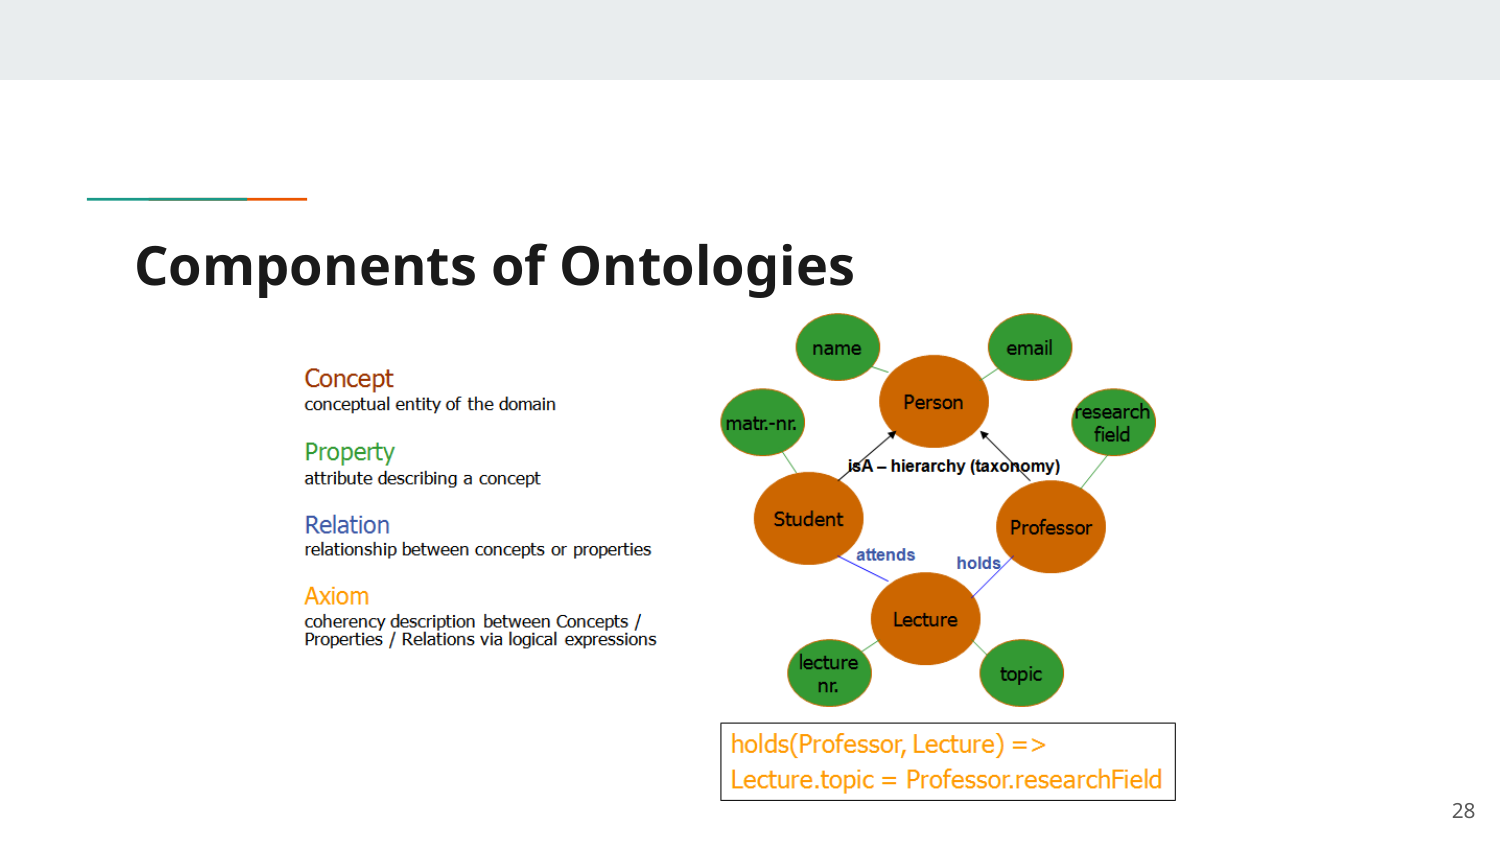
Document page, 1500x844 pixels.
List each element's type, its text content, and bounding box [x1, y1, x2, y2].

title Components of Ontologies [119, 216, 1381, 305]
slide_number ‹#› [1400, 779, 1491, 844]
picture [289, 311, 1180, 803]
